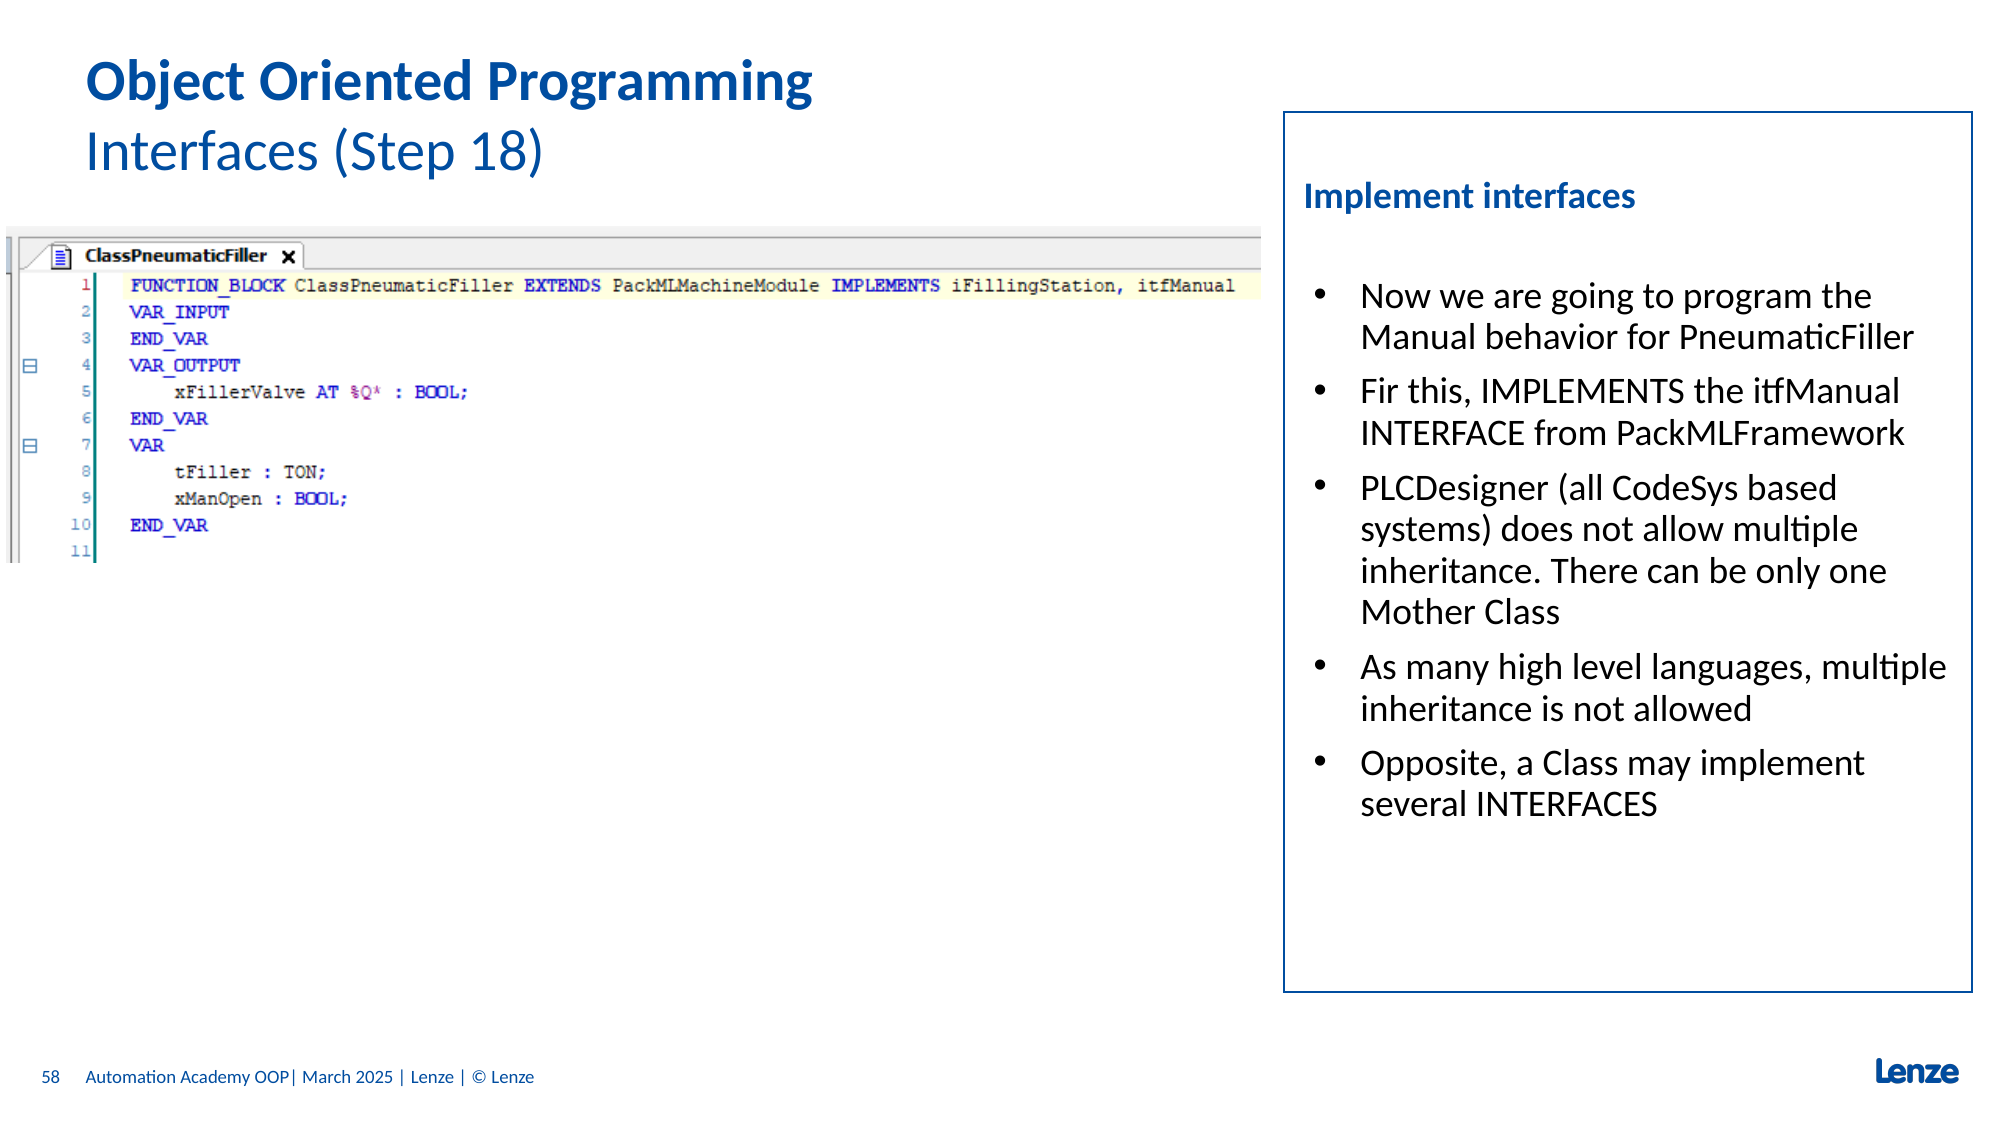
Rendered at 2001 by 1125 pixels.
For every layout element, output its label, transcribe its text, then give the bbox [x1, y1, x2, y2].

slide_number 58 [0, 1027, 61, 1088]
footer Automation Academy OOP| March 2025 | Lenze | © Lenze [85, 1027, 834, 1088]
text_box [1283, 112, 1973, 992]
title Interfaces (Step 18) [85, 113, 1140, 183]
picture [1851, 1033, 1984, 1108]
picture [6, 226, 1261, 563]
list Object Oriented Programming [84, 34, 1249, 113]
